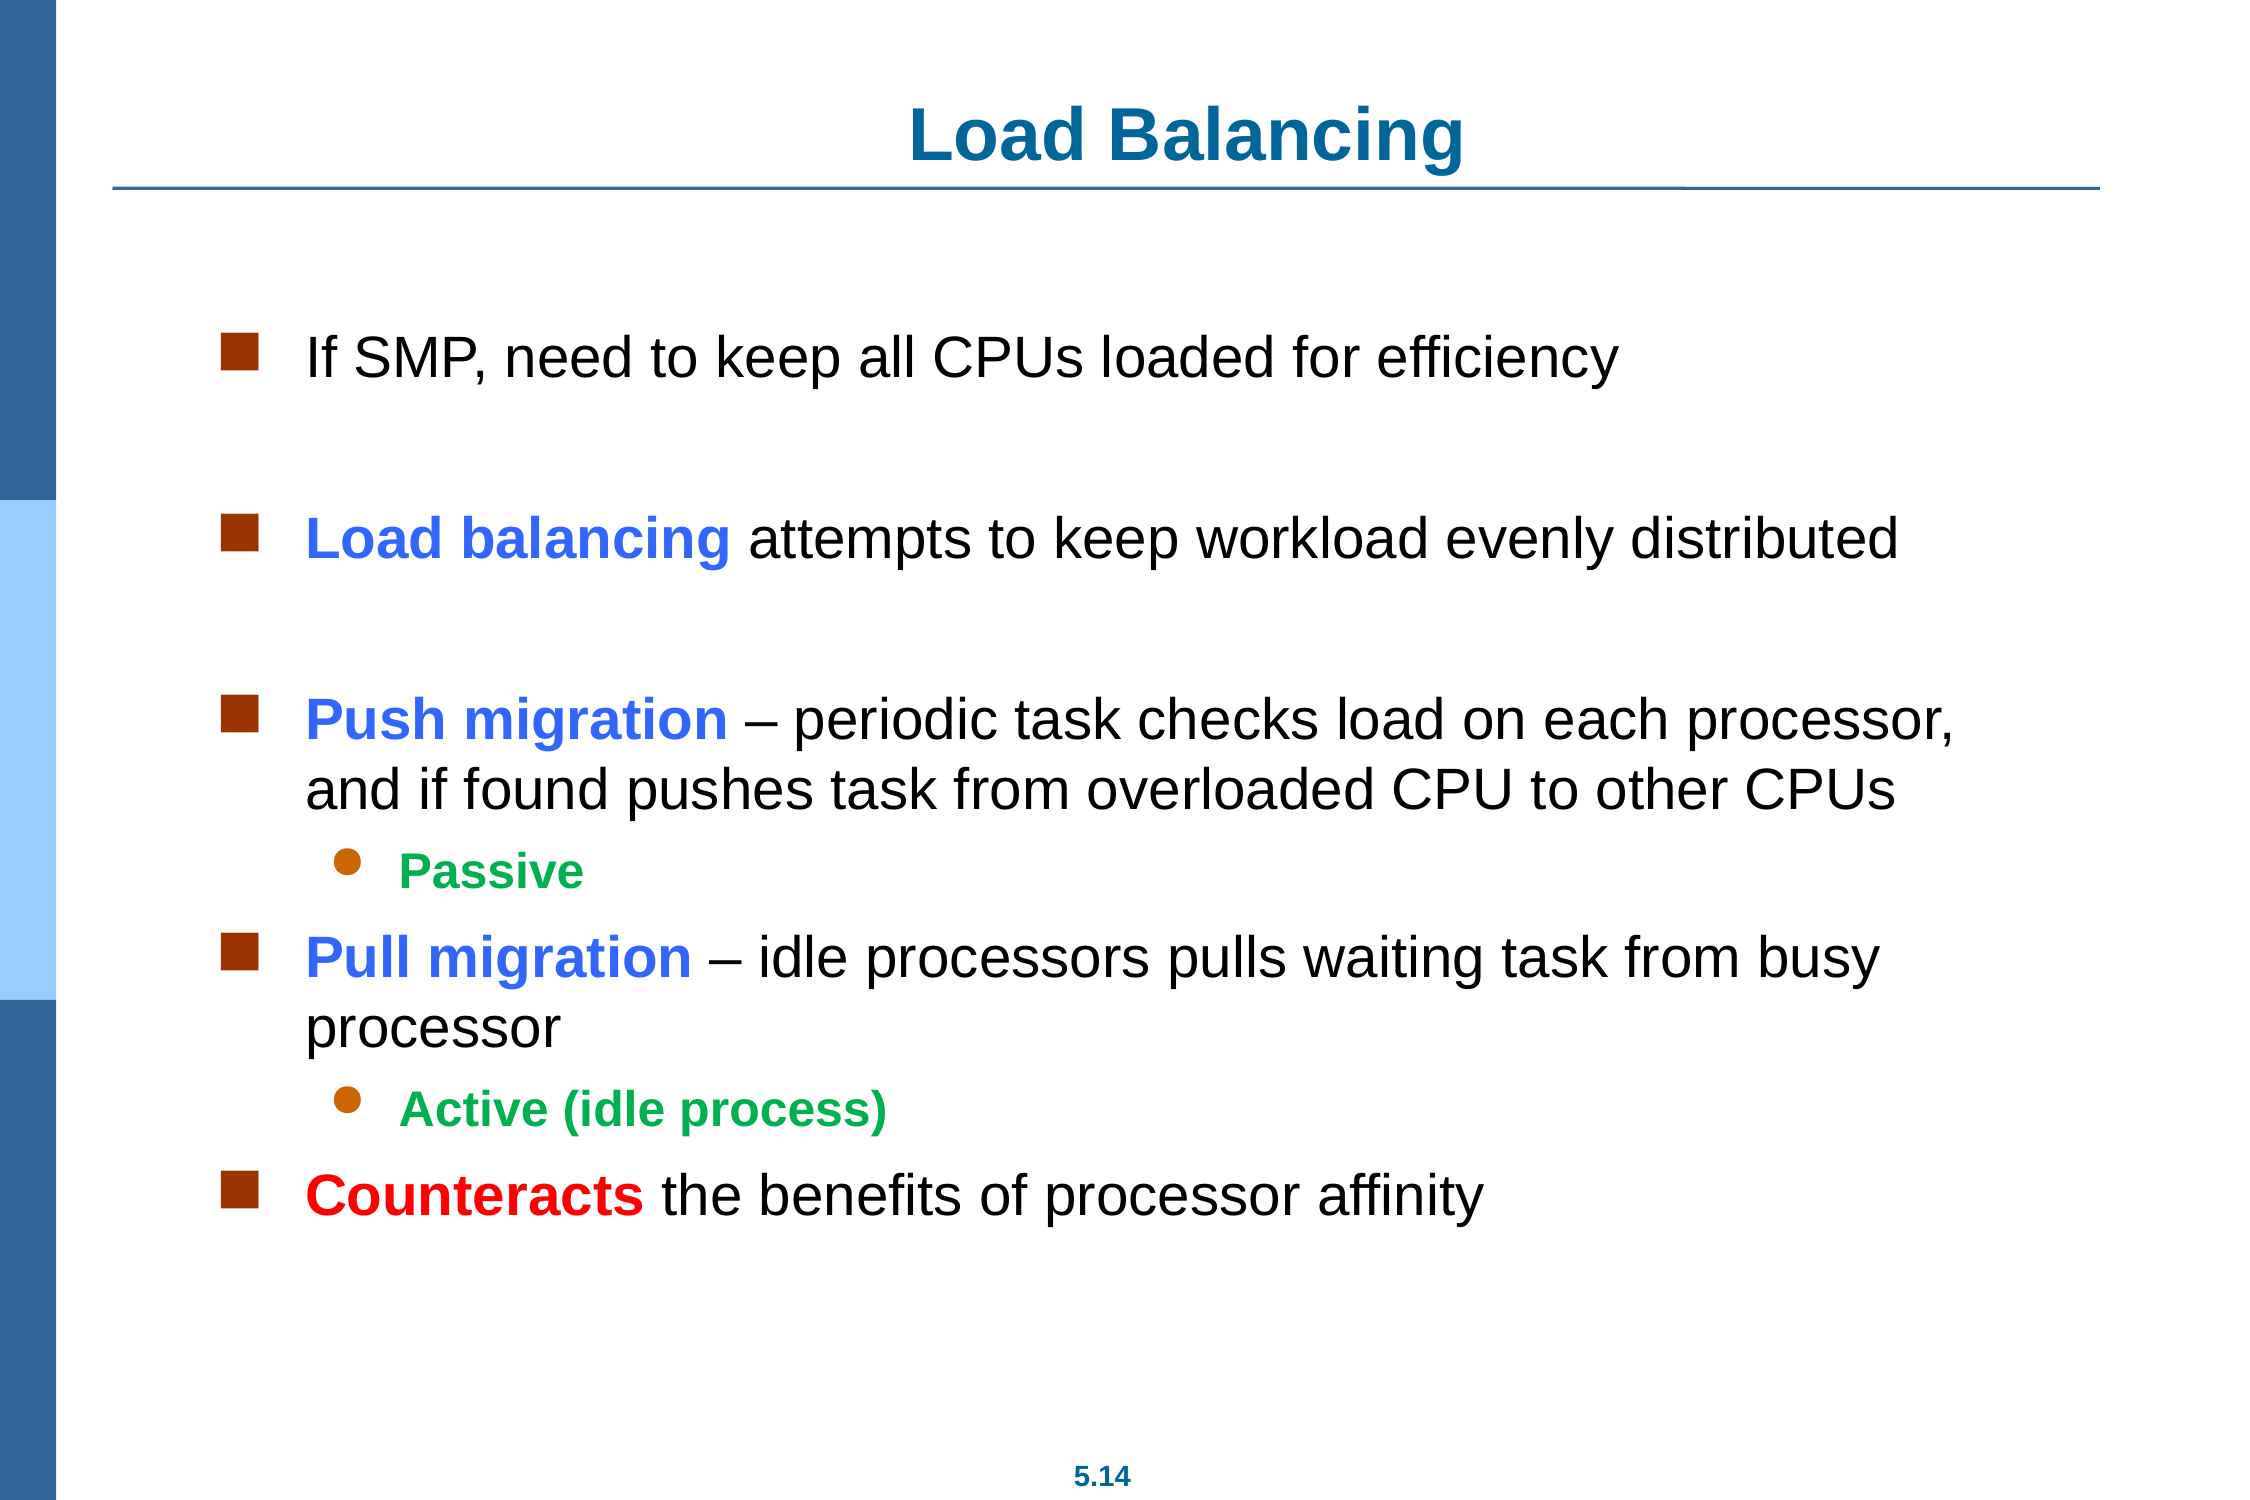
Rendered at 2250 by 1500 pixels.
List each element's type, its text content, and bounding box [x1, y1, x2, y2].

list If SMP, need to keep all CPUs loaded for efficiency Load balancing attempts to keep workload evenly distributed Push migration – periodic task checks load on each processor, and if found pushes task from overloaded CPU to other CPUs Passive Pull migration – idle processors pulls waiting task from busy processor Active (idle process) Counteracts the benefits of processor affinity [203, 308, 2075, 1361]
title Load Balancing [237, 60, 2138, 187]
